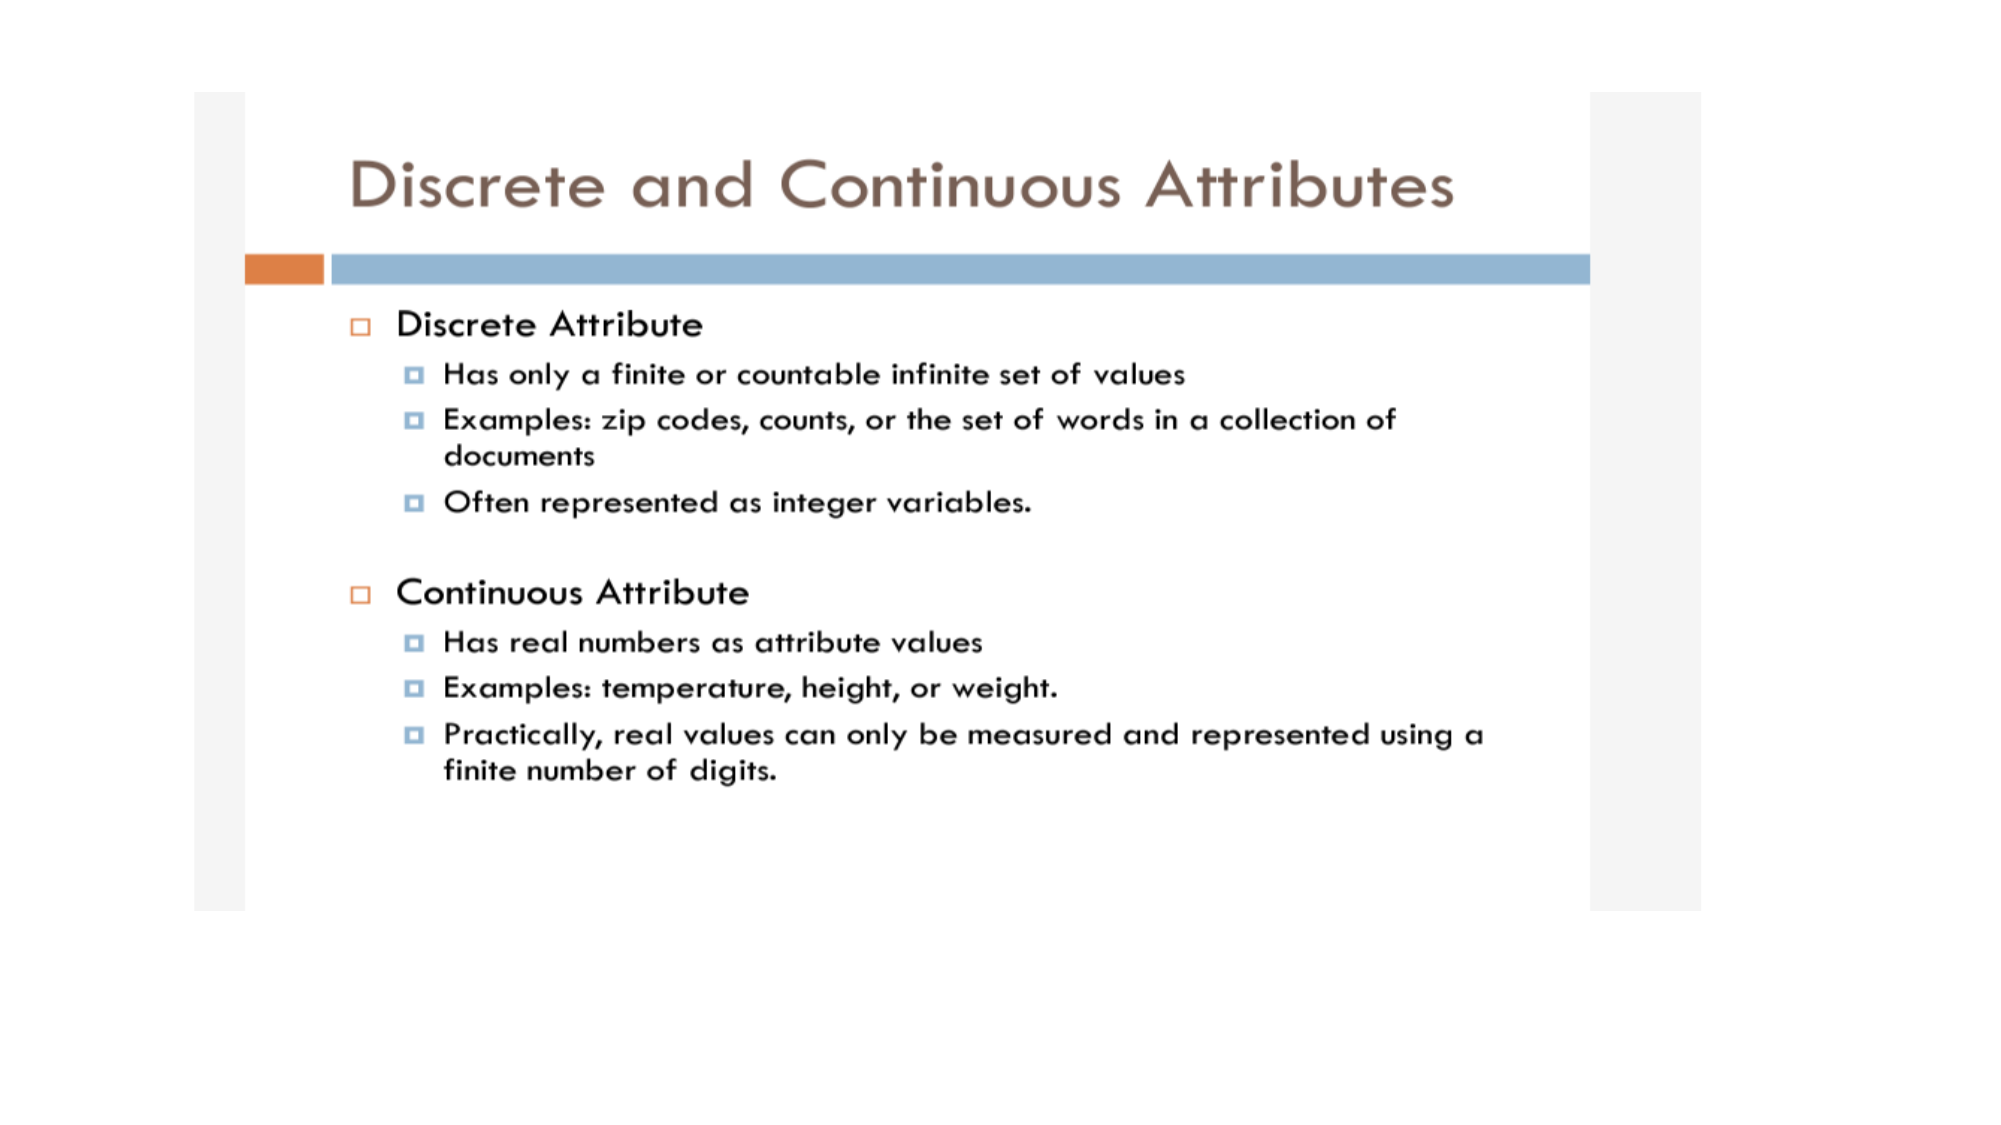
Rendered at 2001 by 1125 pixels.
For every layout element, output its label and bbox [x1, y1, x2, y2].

picture [194, 92, 1702, 911]
